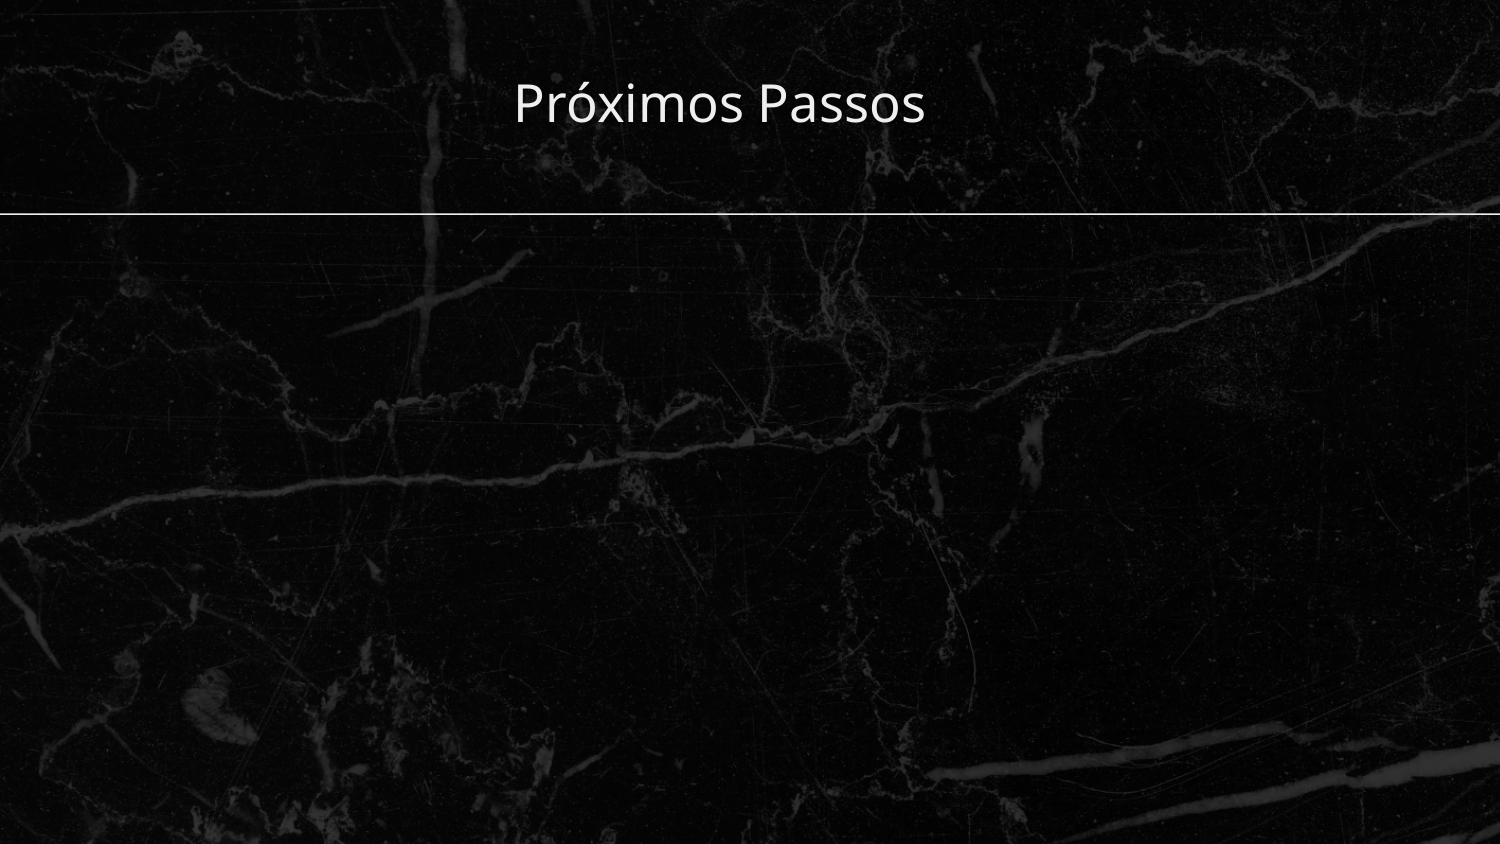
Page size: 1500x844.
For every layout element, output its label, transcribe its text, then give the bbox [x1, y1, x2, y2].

title Próximos Passos [499, 54, 1001, 149]
picture [0, 215, 1500, 844]
picture [0, 0, 1500, 213]
